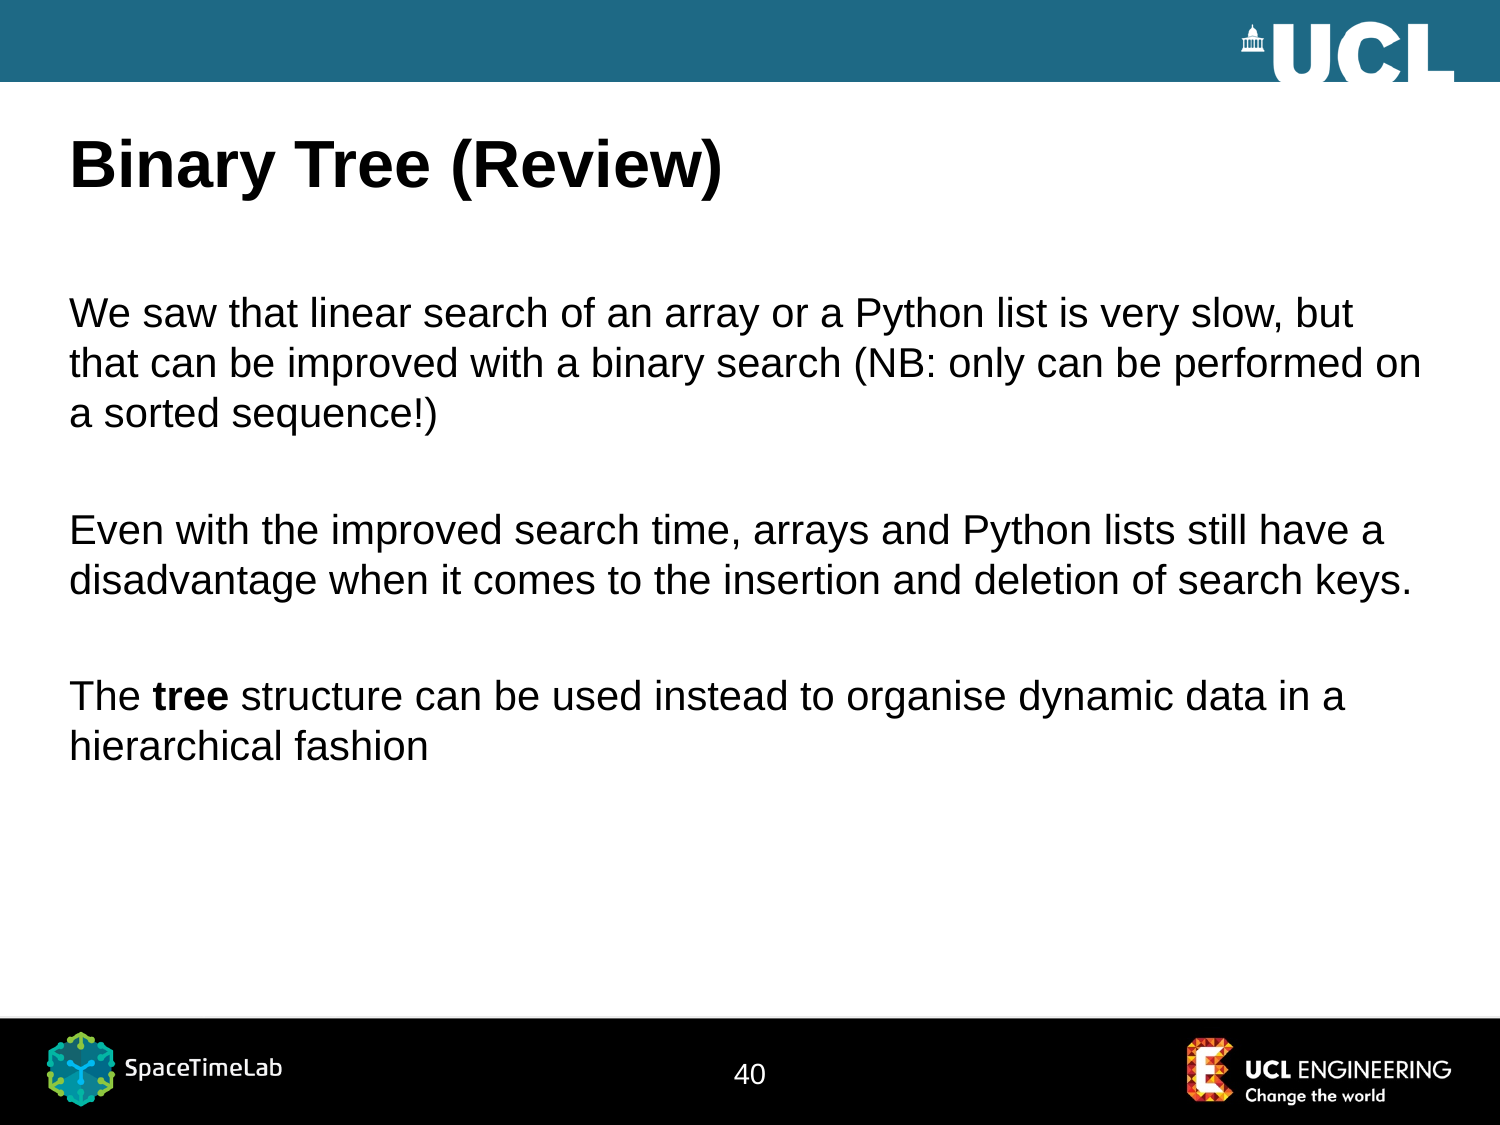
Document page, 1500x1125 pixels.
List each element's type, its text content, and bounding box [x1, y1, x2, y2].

list We saw that linear search of an array or a Python list is very slow, but that can be improved with a binary search (NB: only can be performed on a sorted sequence!) Even with the improved search time, arrays and Python lists still have a disadvantage when it comes to the insertion and deletion of search keys. The tree structure can be used instead to organise dynamic data in a hierarchical fashion [54, 219, 1447, 988]
footer 39 [496, 1042, 1004, 1103]
title Binary Tree (Review) [54, 113, 1447, 197]
picture [0, 990, 1500, 1125]
